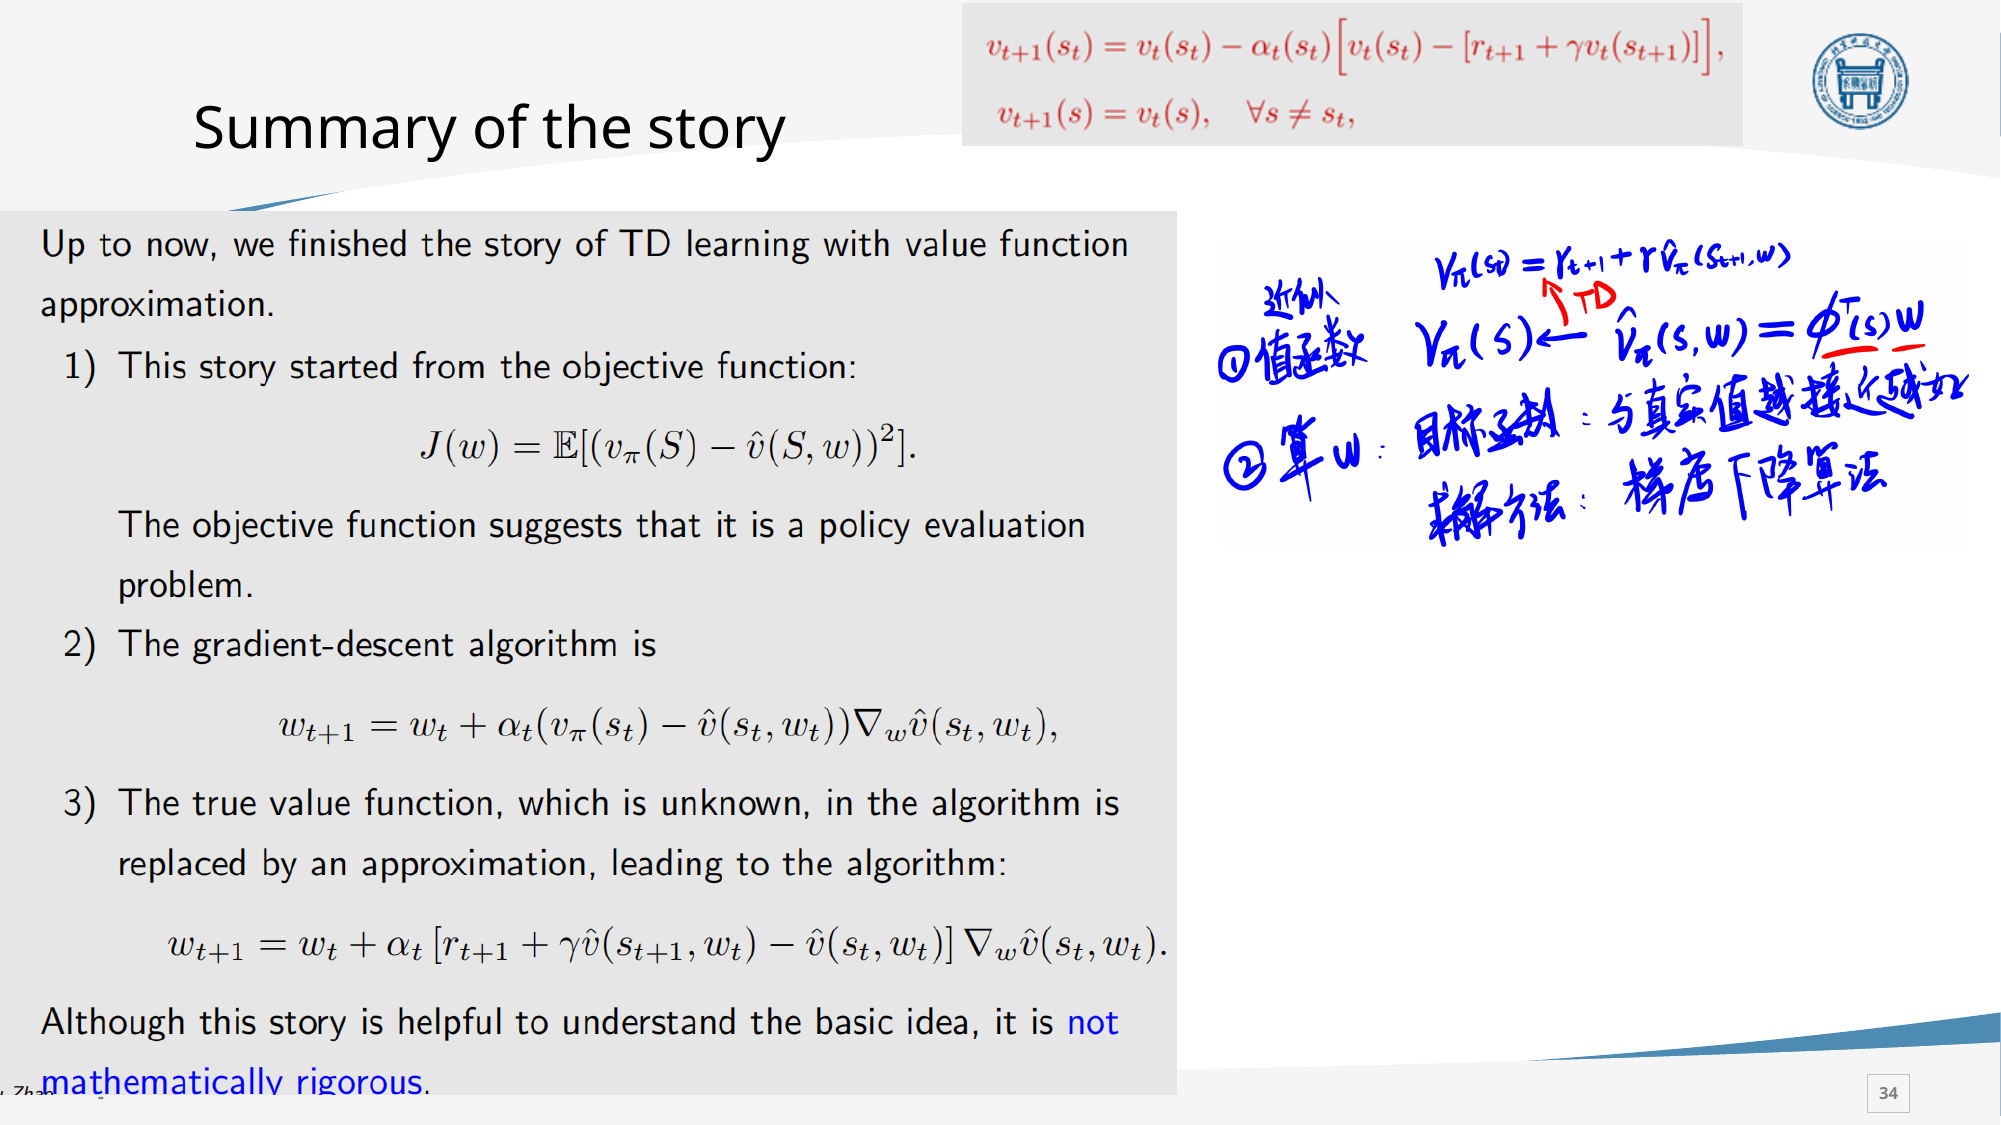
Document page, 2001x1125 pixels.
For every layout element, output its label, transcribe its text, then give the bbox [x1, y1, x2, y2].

picture [962, 2, 1743, 146]
picture [1812, 33, 1909, 130]
picture [1218, 239, 1969, 547]
title Summary of the story [182, 57, 824, 146]
picture [0, 211, 1177, 1095]
